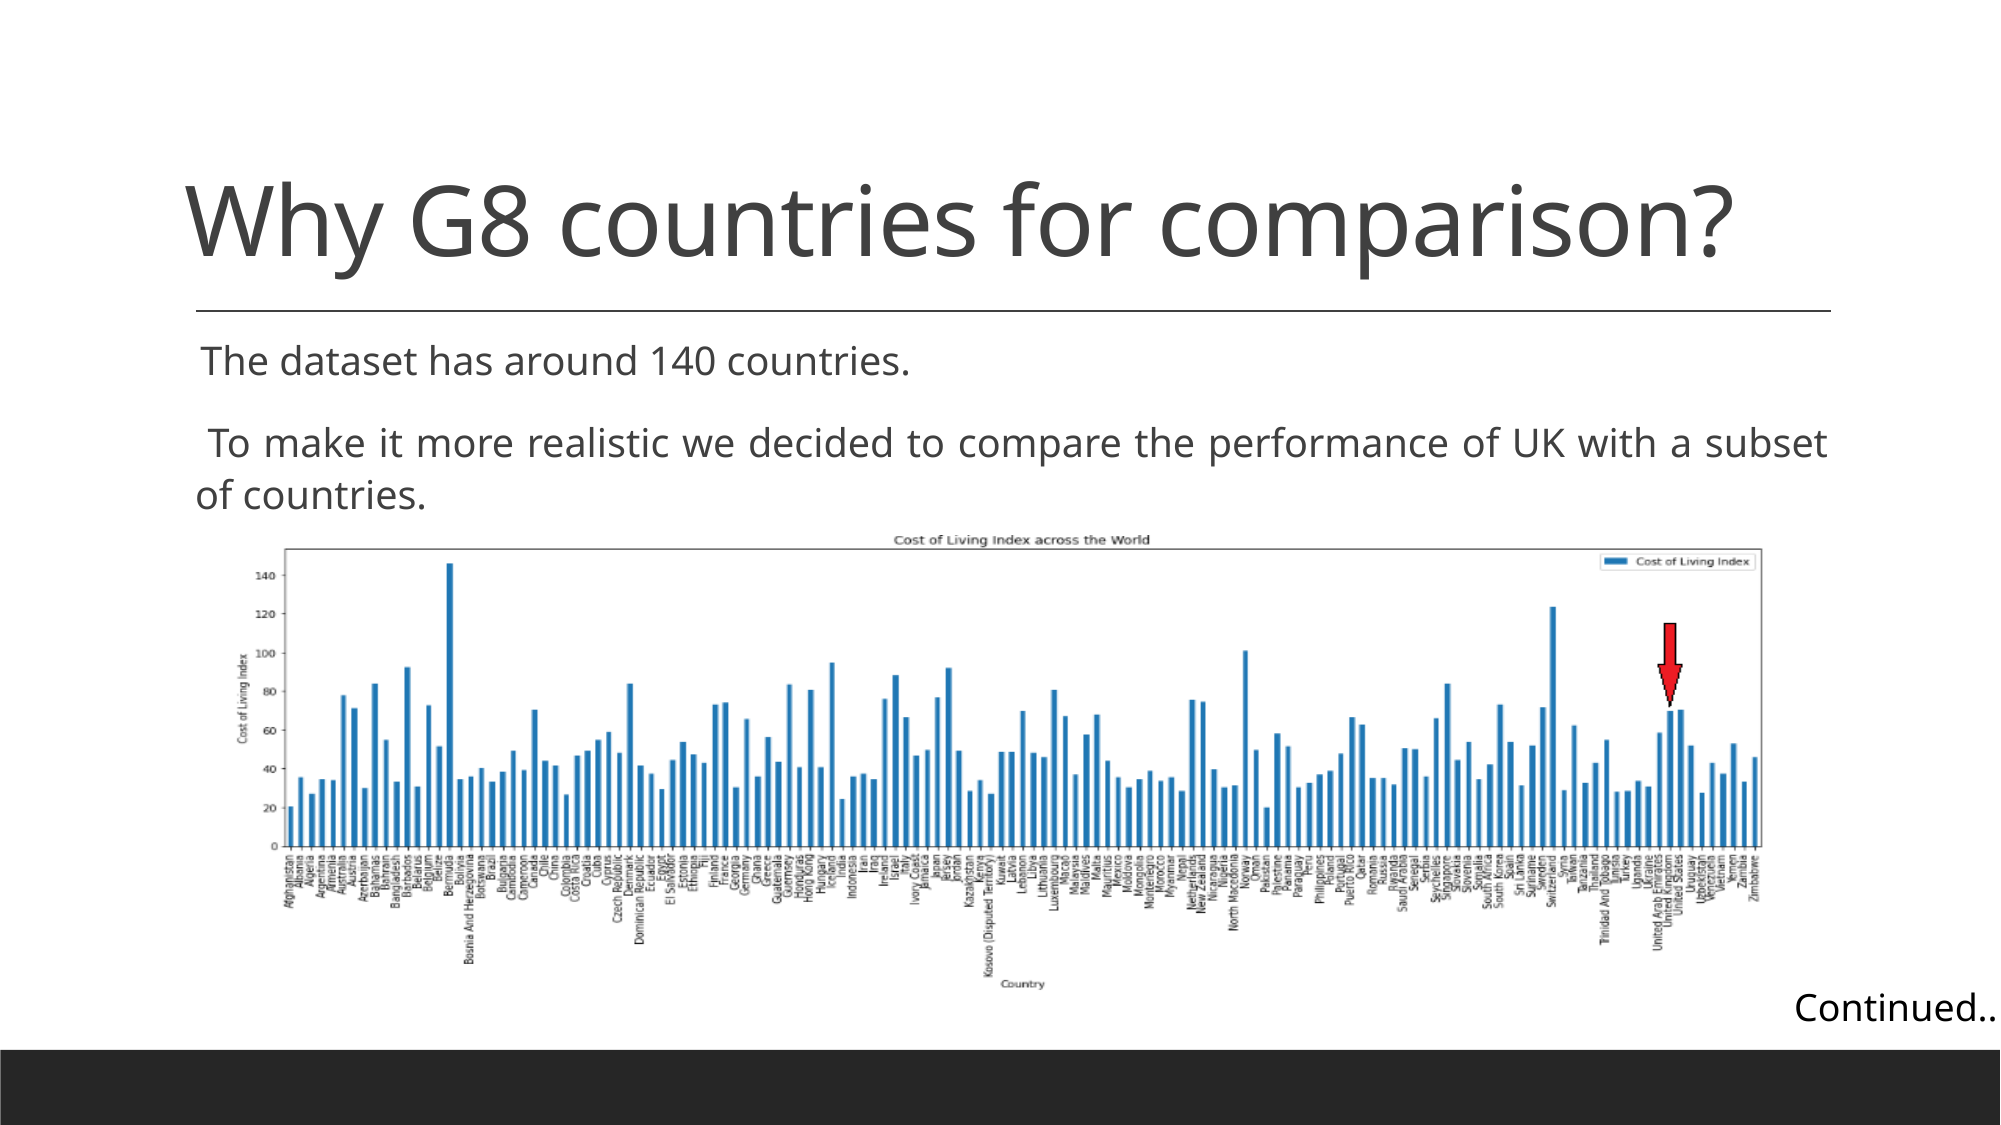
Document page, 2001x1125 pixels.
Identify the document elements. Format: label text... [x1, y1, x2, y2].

picture [228, 534, 1772, 996]
title Why G8 countries for comparison? [169, 47, 1835, 285]
list The dataset has around 140 countries. To make it more realistic we decided to compare the performance of UK with a subset of countries. [180, 323, 1830, 602]
text_box Continued.. [1779, 977, 2000, 1037]
